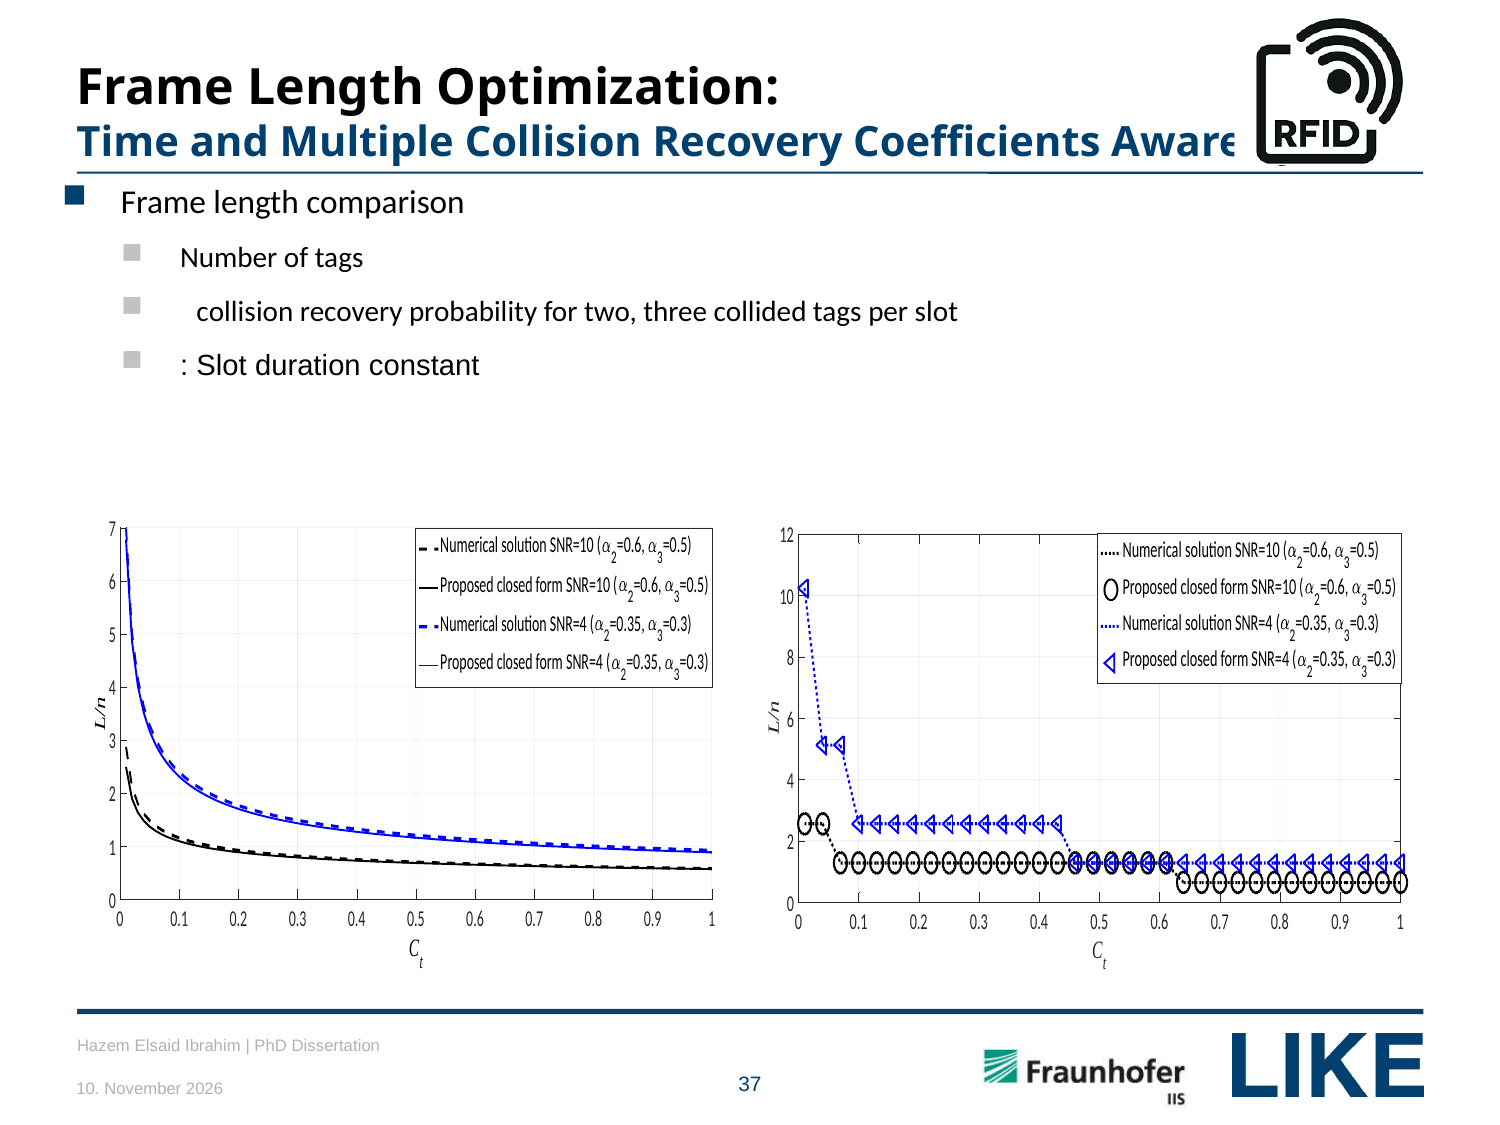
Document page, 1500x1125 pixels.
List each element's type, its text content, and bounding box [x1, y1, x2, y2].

picture [1232, 1033, 1424, 1097]
chart [76, 444, 721, 988]
picture [1234, 16, 1424, 166]
picture [974, 1022, 1193, 1116]
picture [80, 514, 717, 970]
title Frame Length Optimization: Time and Multiple Collision Recovery Coefficients Aware System [76, 54, 1229, 166]
picture [758, 514, 1409, 970]
chart [744, 444, 1419, 988]
